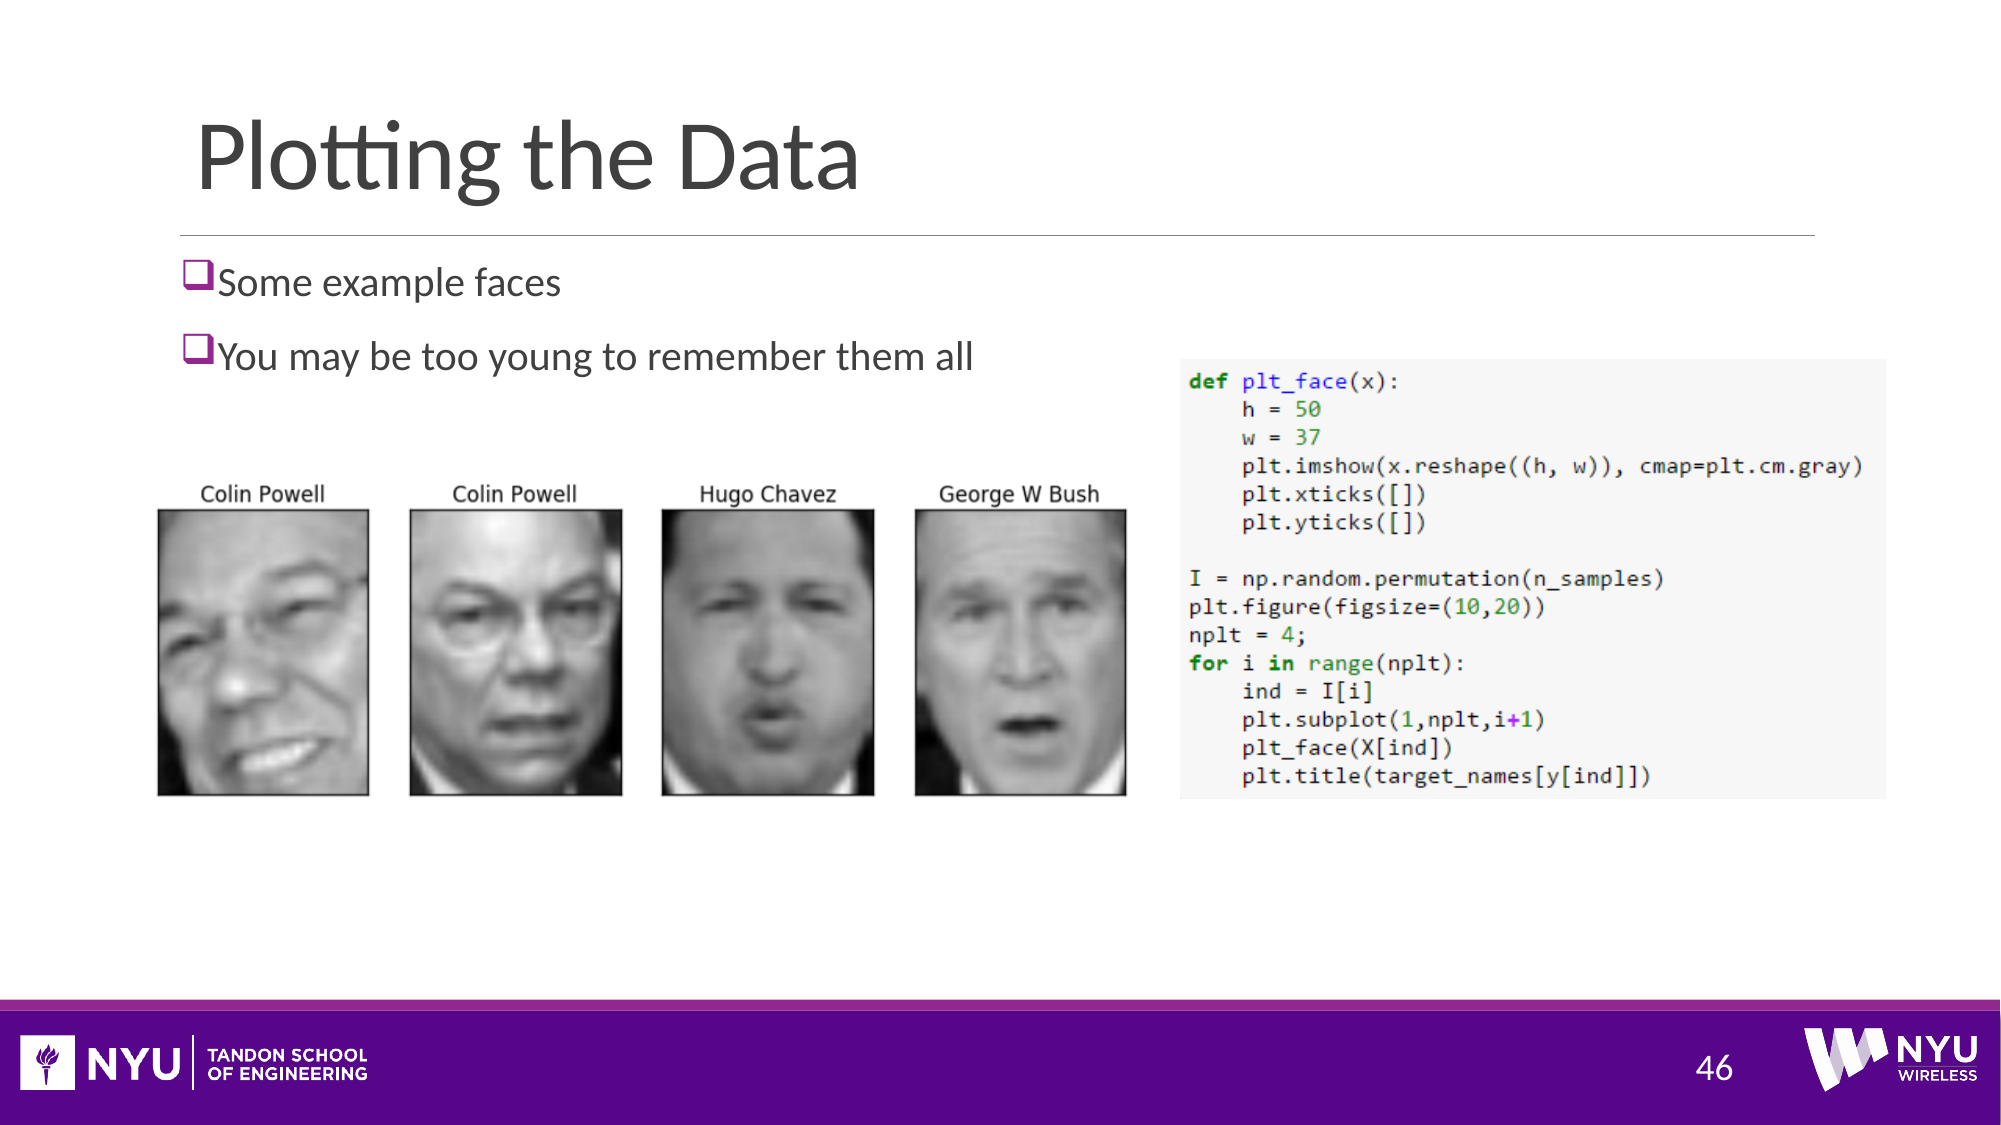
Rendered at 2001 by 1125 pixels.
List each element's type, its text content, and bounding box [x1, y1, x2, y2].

list Some example faces You may be too young to remember them all [180, 252, 1830, 963]
picture [141, 470, 1160, 800]
slide_number 46 [1533, 1035, 1749, 1096]
picture [1180, 359, 1887, 800]
title Plotting the Data [180, 47, 1830, 218]
